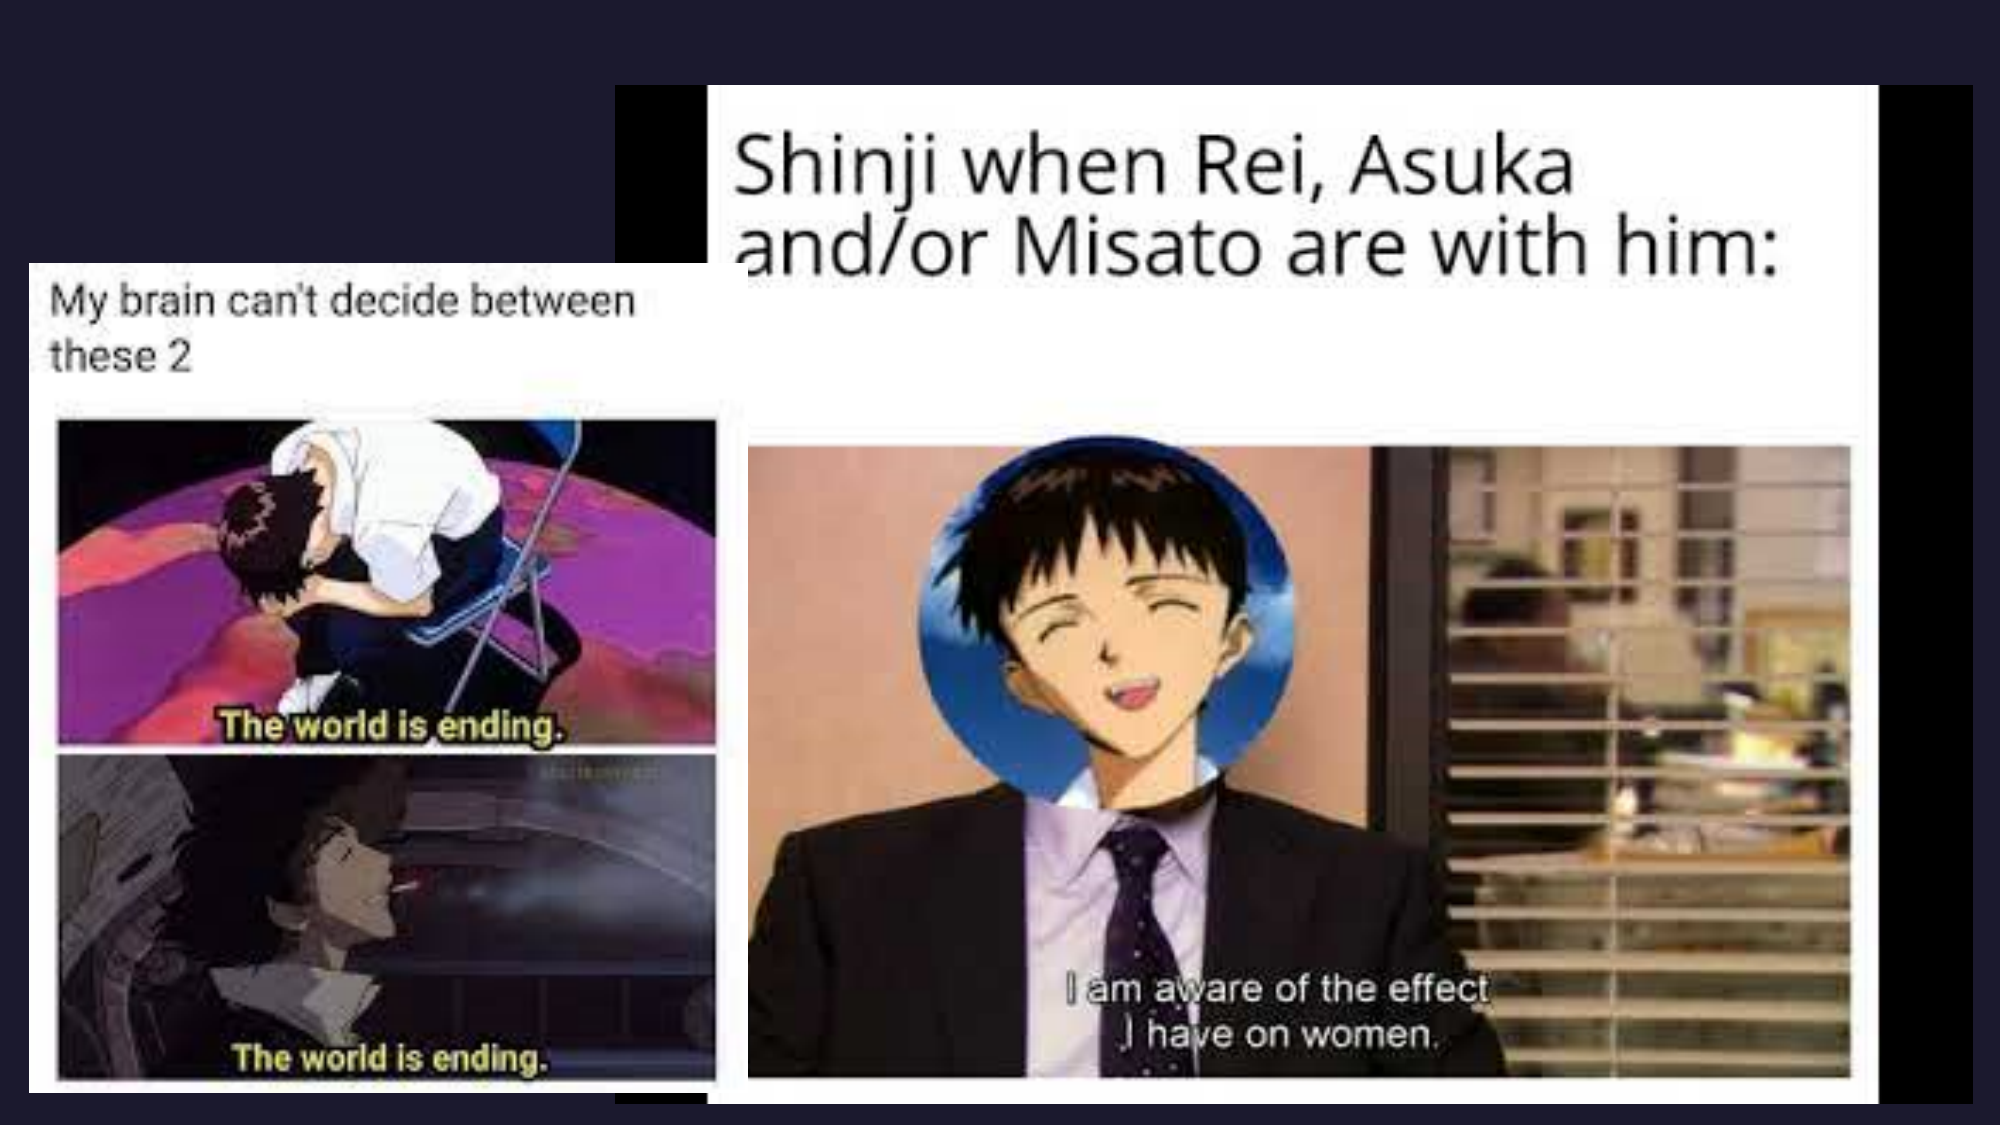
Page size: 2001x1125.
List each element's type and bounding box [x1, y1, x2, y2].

picture [29, 85, 1973, 1104]
